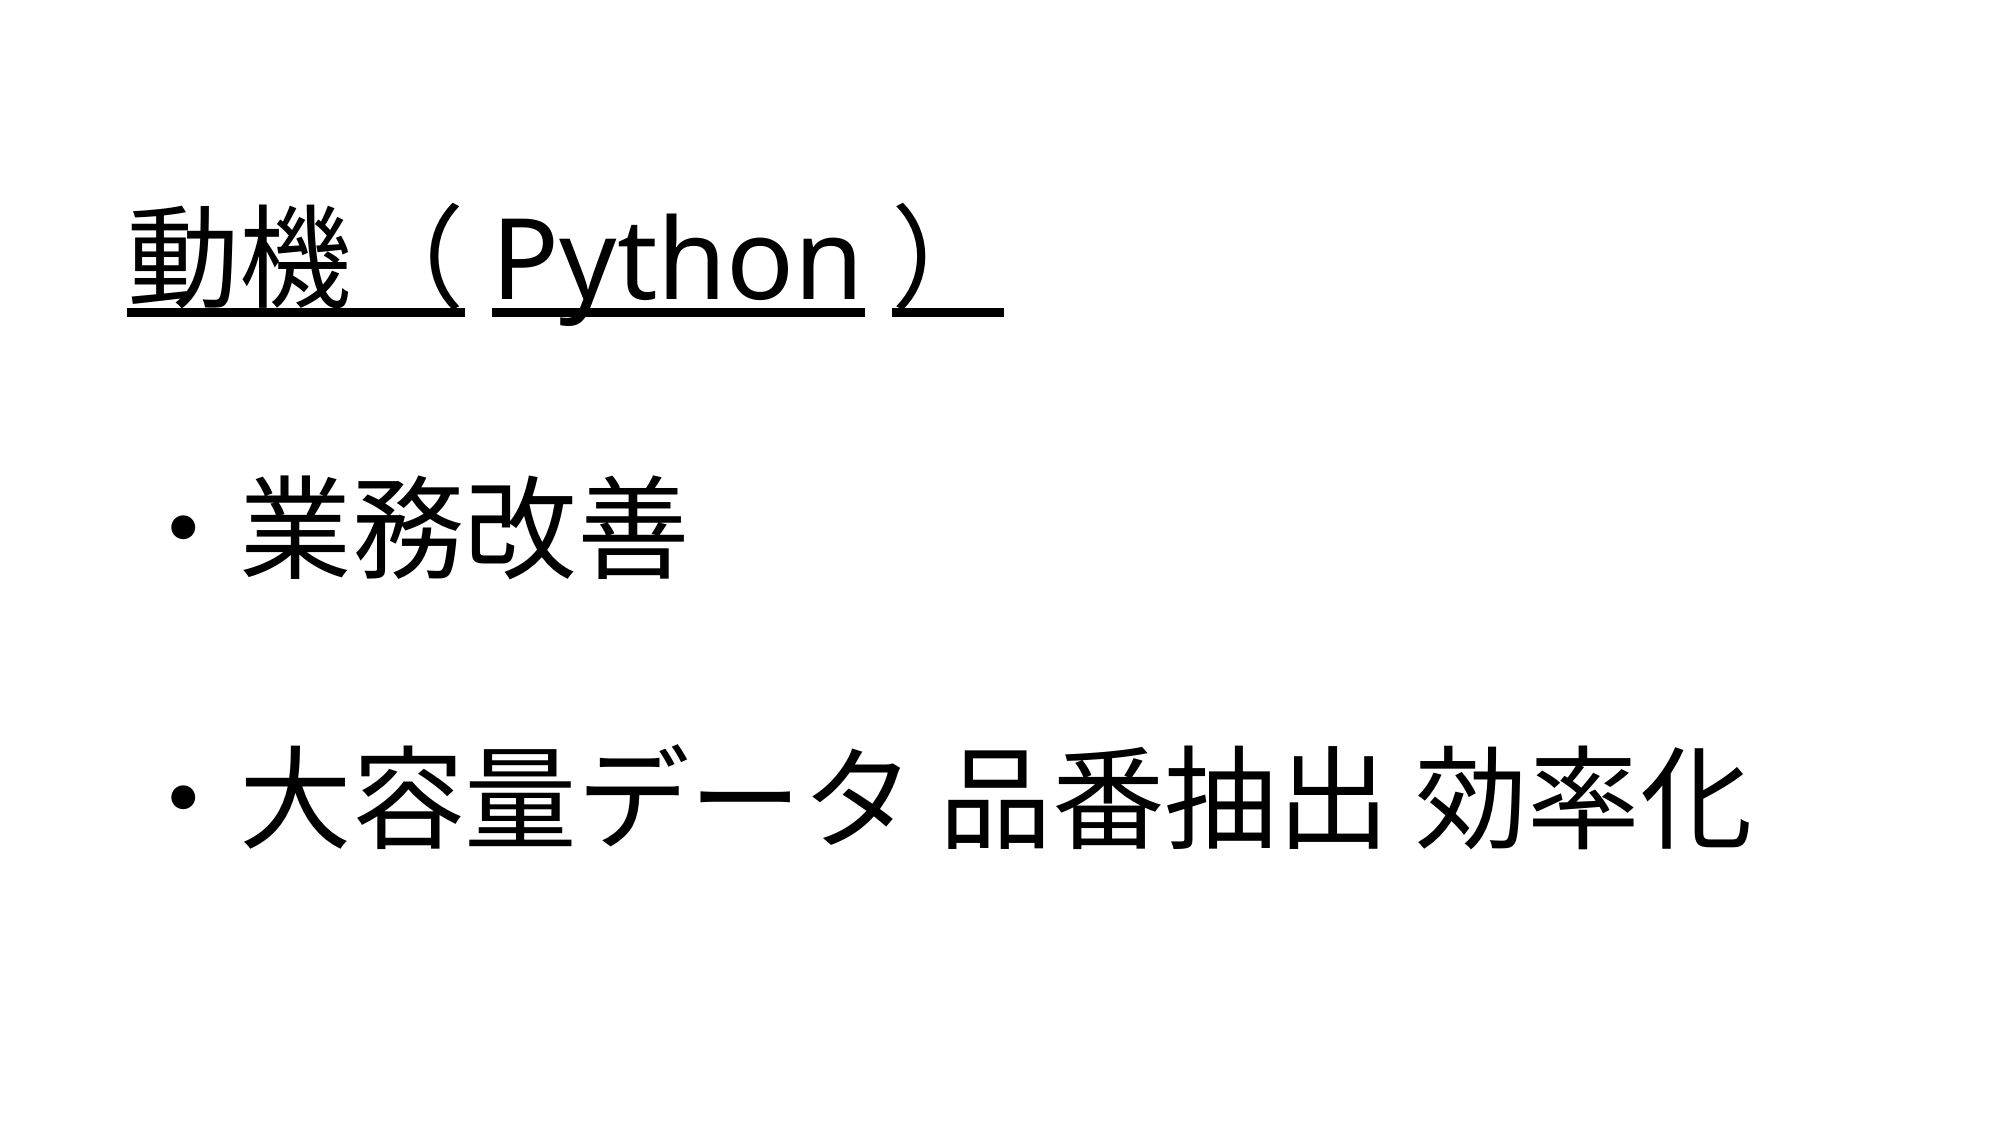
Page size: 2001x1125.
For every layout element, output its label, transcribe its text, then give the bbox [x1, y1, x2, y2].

text_box 動機（Python） ・業務改善 ・大容量データ 品番抽出 効率化 [0, 30, 2000, 1020]
